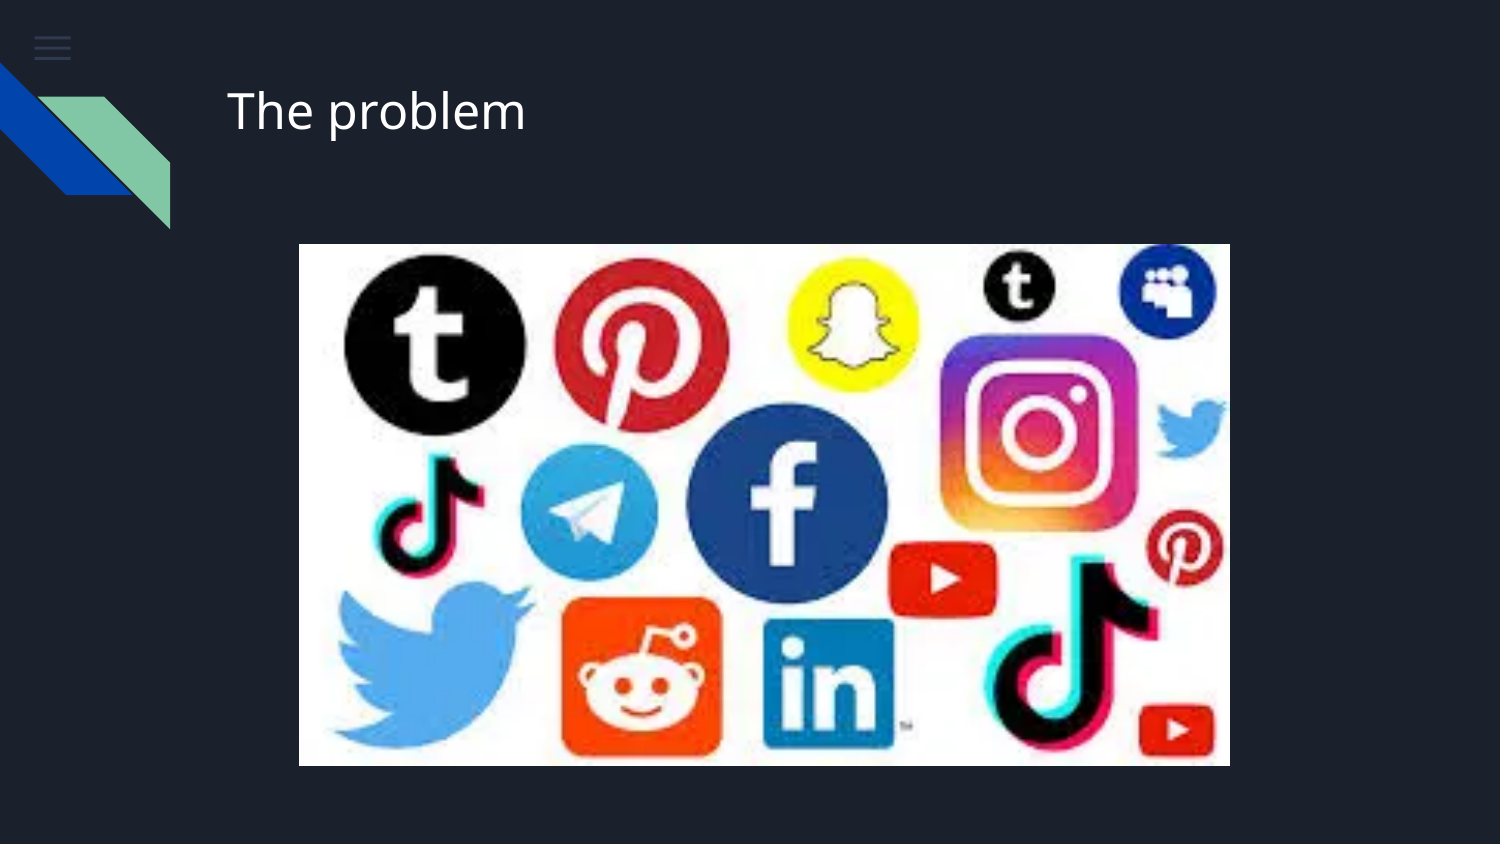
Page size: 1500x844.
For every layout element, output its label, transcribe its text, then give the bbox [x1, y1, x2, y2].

title The problem [212, 64, 1368, 215]
picture [299, 244, 1230, 766]
